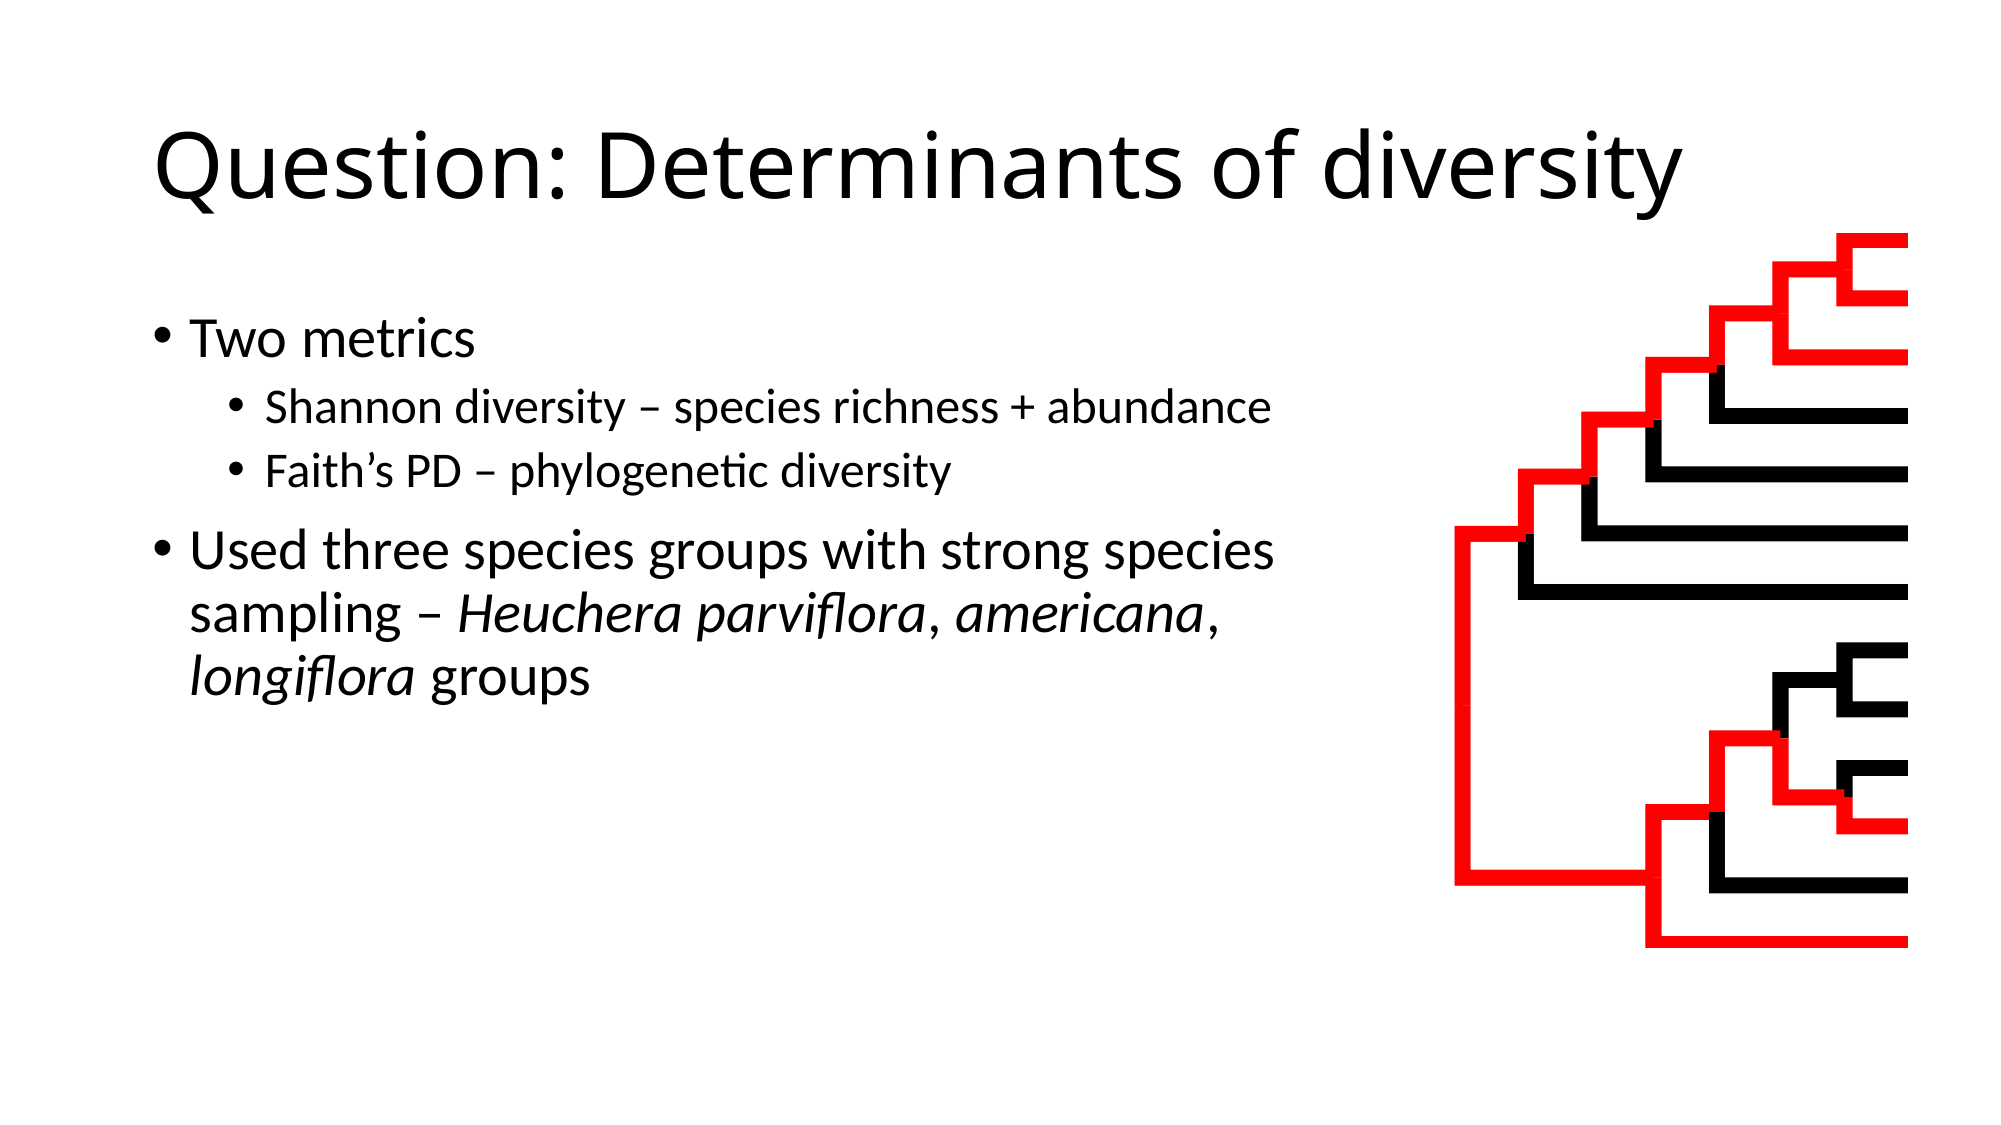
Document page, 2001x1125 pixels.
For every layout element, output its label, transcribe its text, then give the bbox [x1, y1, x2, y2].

list Two metrics Shannon diversity – species richness + abundance Faith’s PD – phylogenetic diversity Used three species groups with strong species sampling – Heuchera parviflora, americana, longiflora groups [137, 299, 1452, 1014]
title Question: Determinants of diversity [137, 59, 1863, 278]
picture [1451, 233, 1912, 948]
